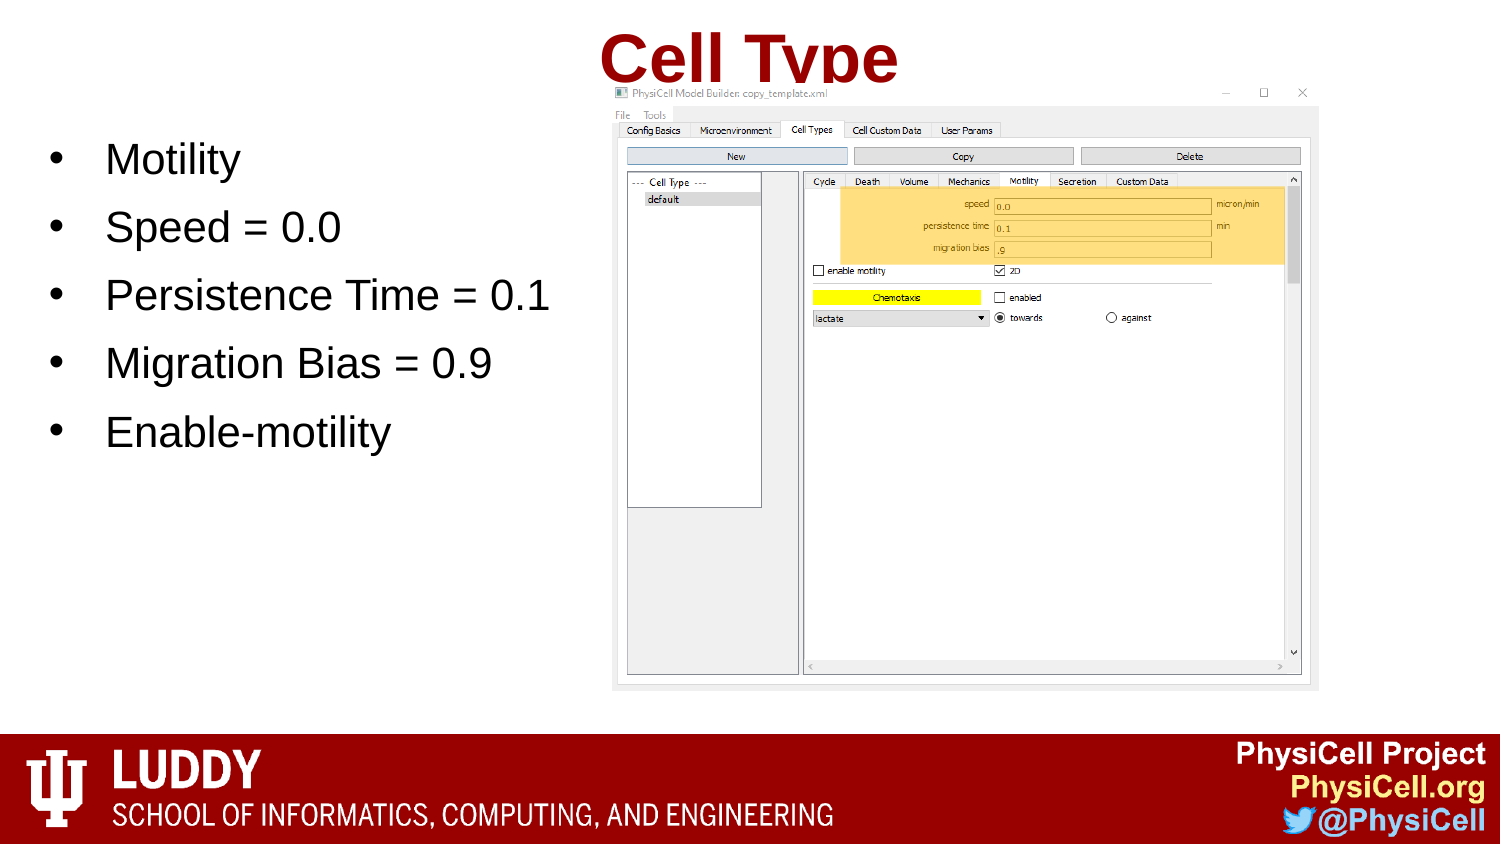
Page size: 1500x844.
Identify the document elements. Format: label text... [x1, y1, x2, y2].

picture [0, 739, 1500, 844]
picture [611, 83, 1319, 691]
title Cell Type [0, 0, 1500, 121]
list Motility Speed = 0.0 Persistence Time = 0.1 Migration Bias = 0.9 Enable-motility [0, 123, 1500, 739]
